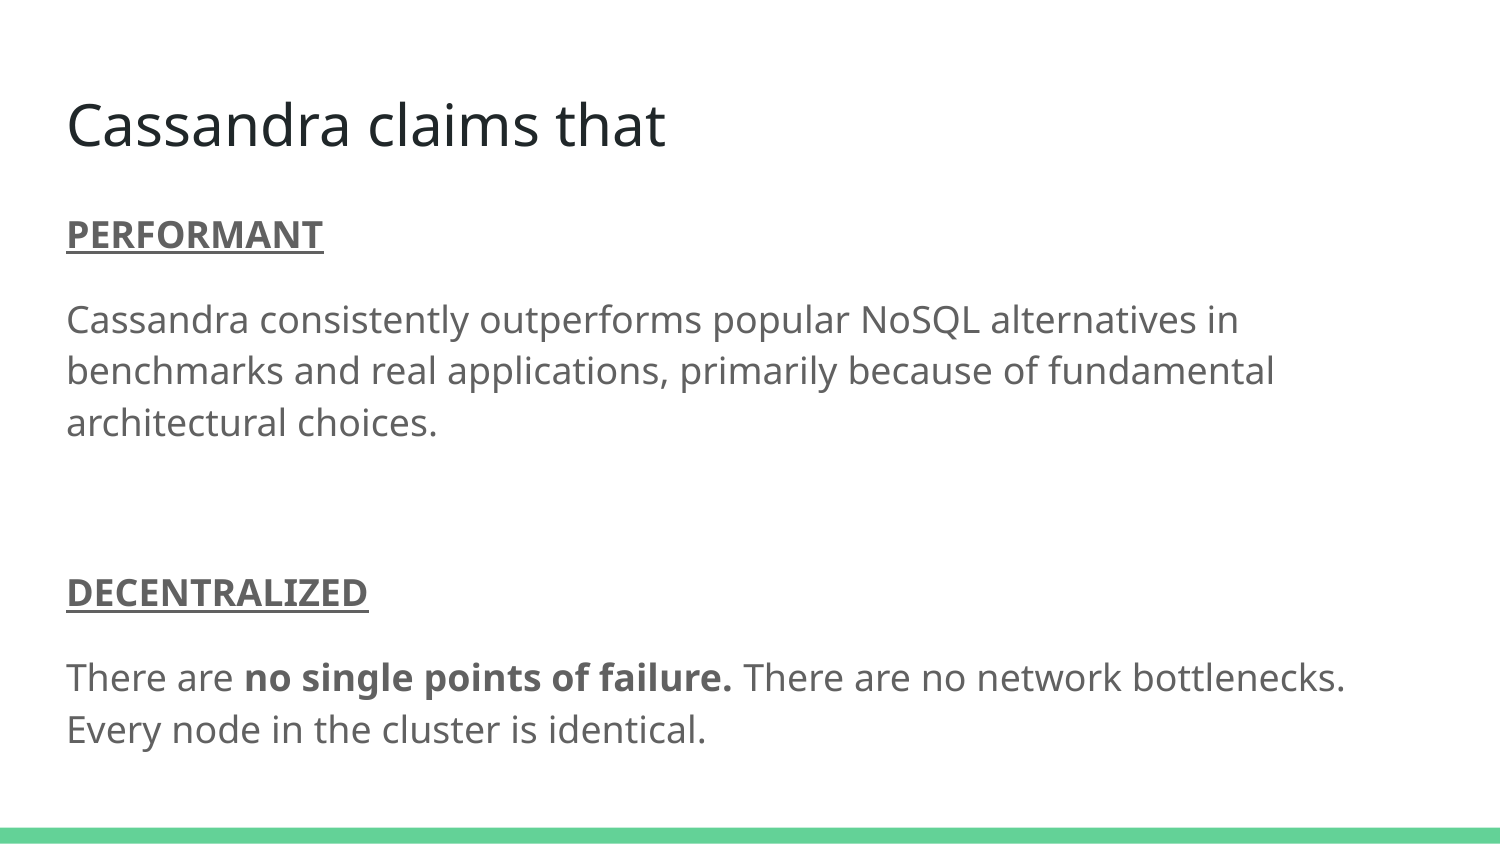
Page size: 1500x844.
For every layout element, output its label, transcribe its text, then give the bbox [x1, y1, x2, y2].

list PERFORMANT Cassandra consistently outperforms popular NoSQL alternatives in benchmarks and real applications, primarily because of fundamental architectural choices. DECENTRALIZED There are no single points of failure. There are no network bottlenecks. Every node in the cluster is identical. [51, 189, 1449, 750]
title Cassandra claims that [51, 72, 1449, 167]
